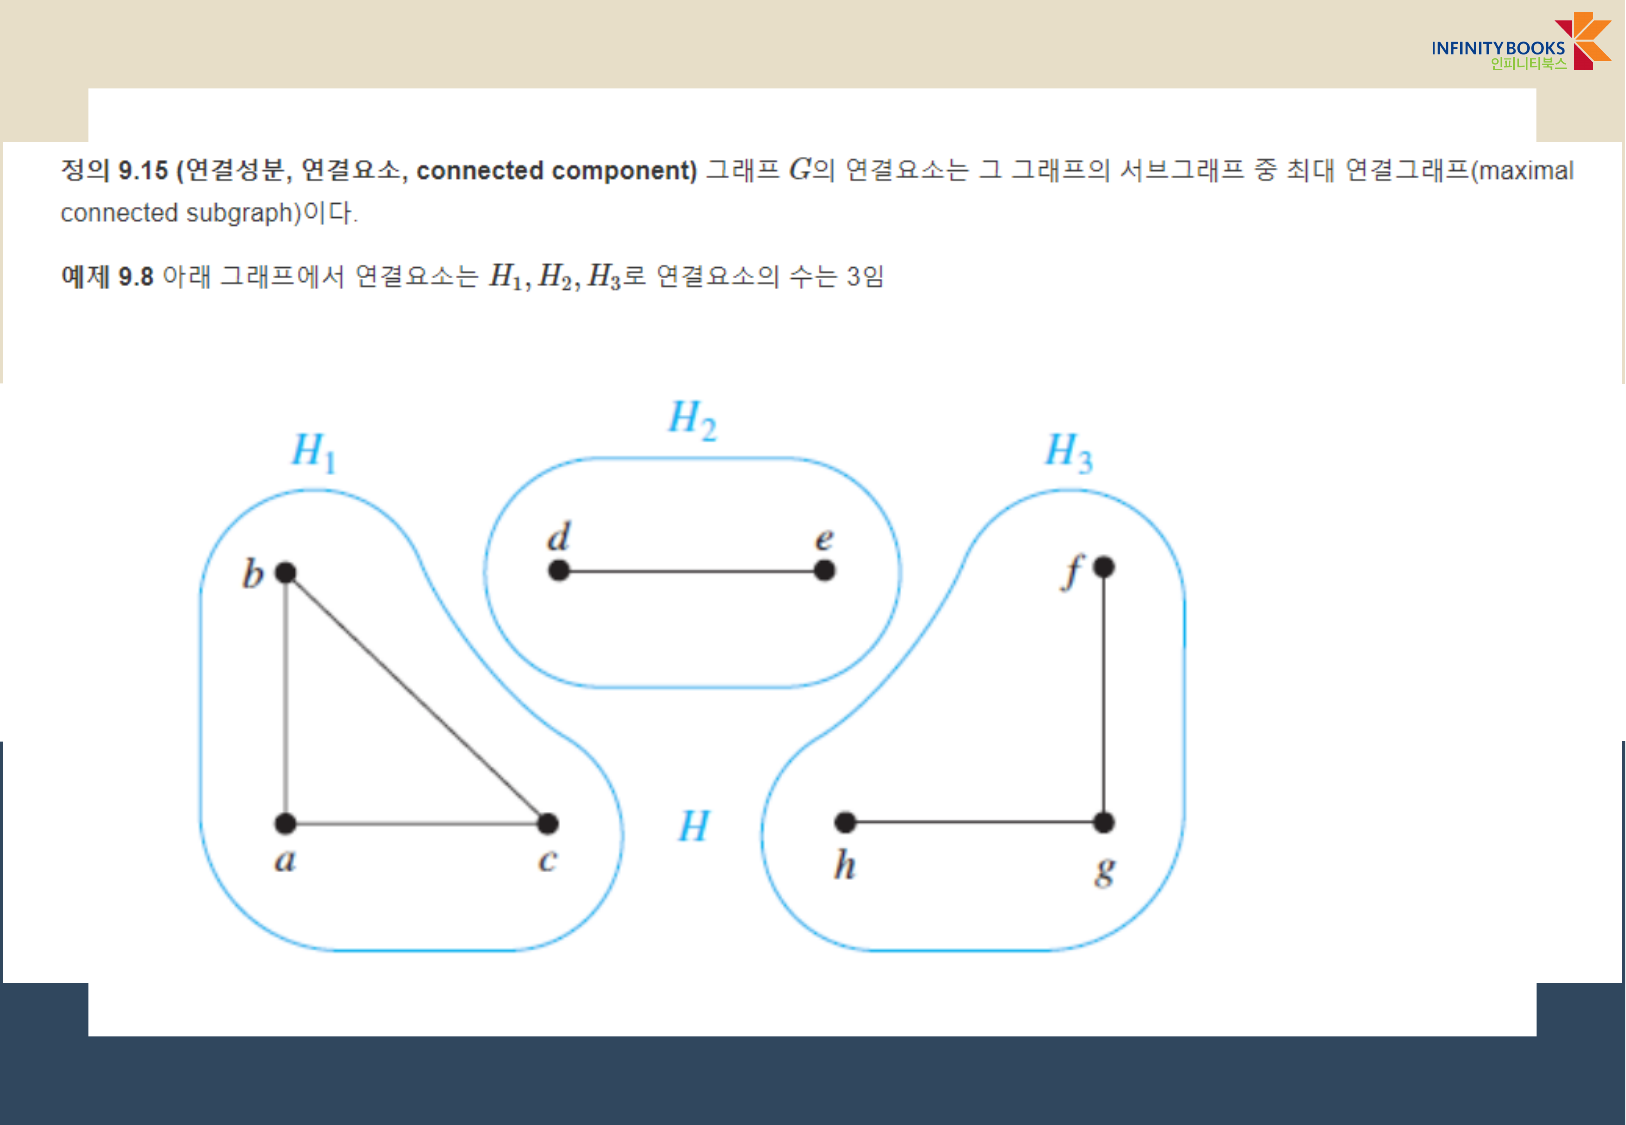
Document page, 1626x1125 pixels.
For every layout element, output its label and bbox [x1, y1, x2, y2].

picture [1433, 12, 1612, 70]
picture [3, 142, 1622, 983]
